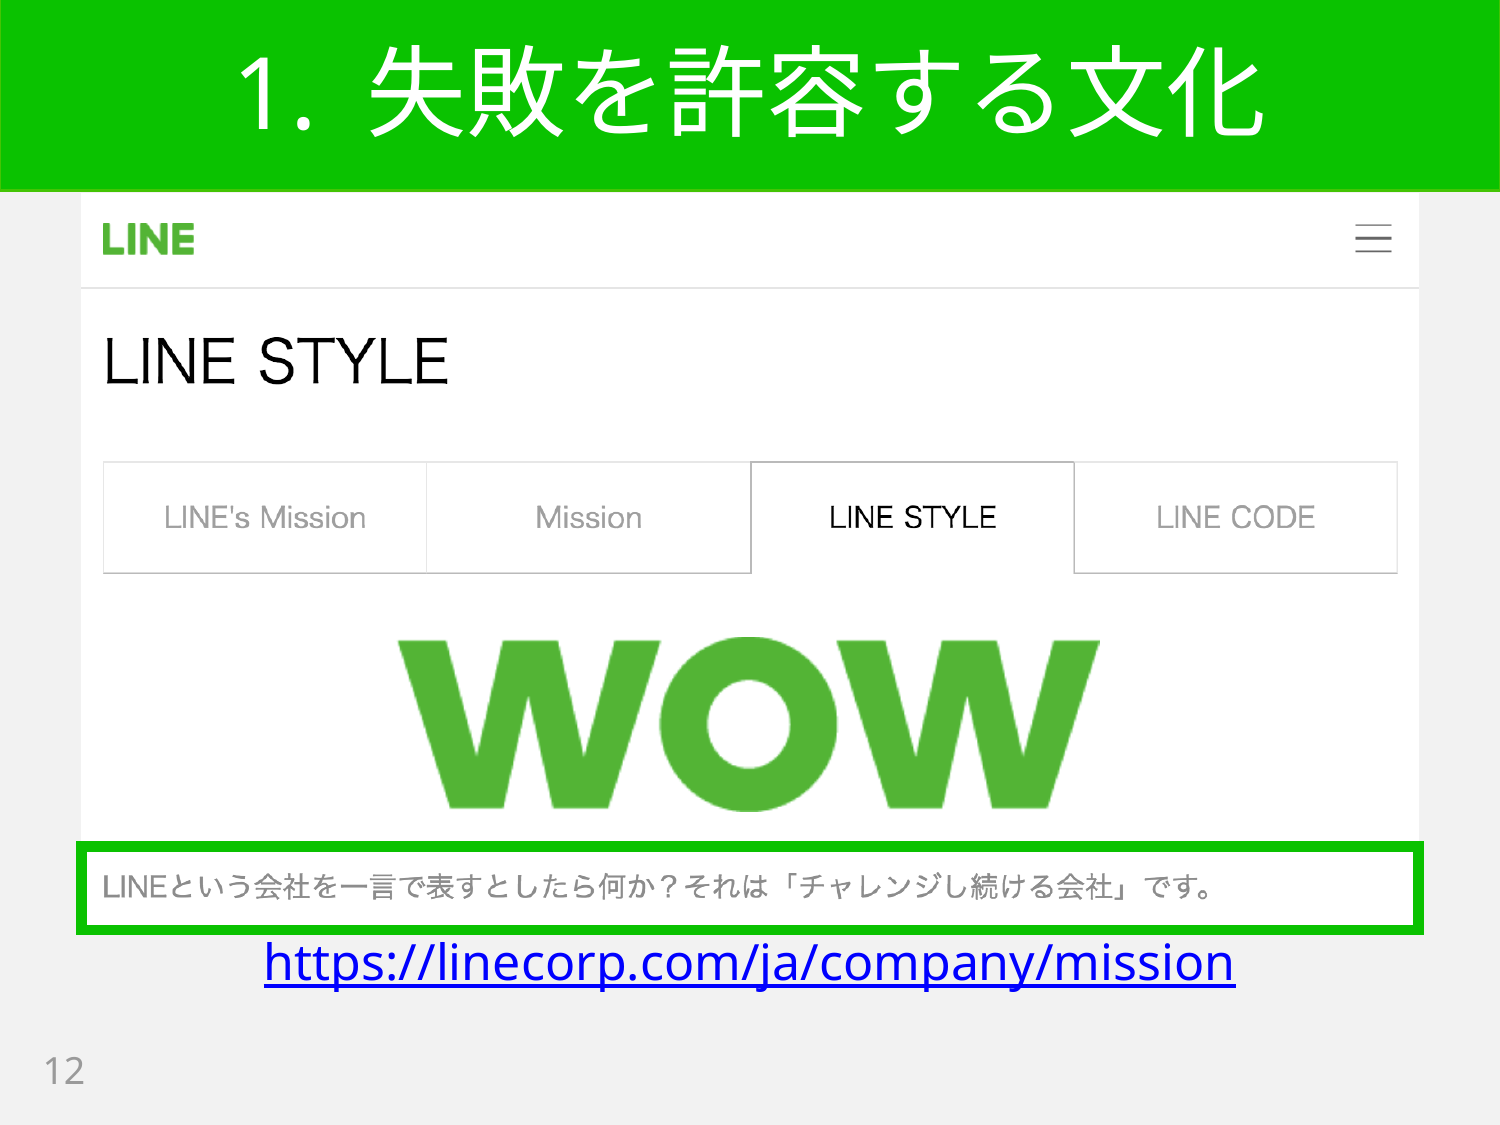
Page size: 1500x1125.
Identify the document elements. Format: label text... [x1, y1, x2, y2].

list https://linecorp.com/ja/company/mission [103, 931, 1397, 1000]
slide_number 12 [27, 1042, 146, 1102]
picture [81, 193, 1419, 930]
title 1. 失敗を許容する文化 [0, 53, 1500, 140]
